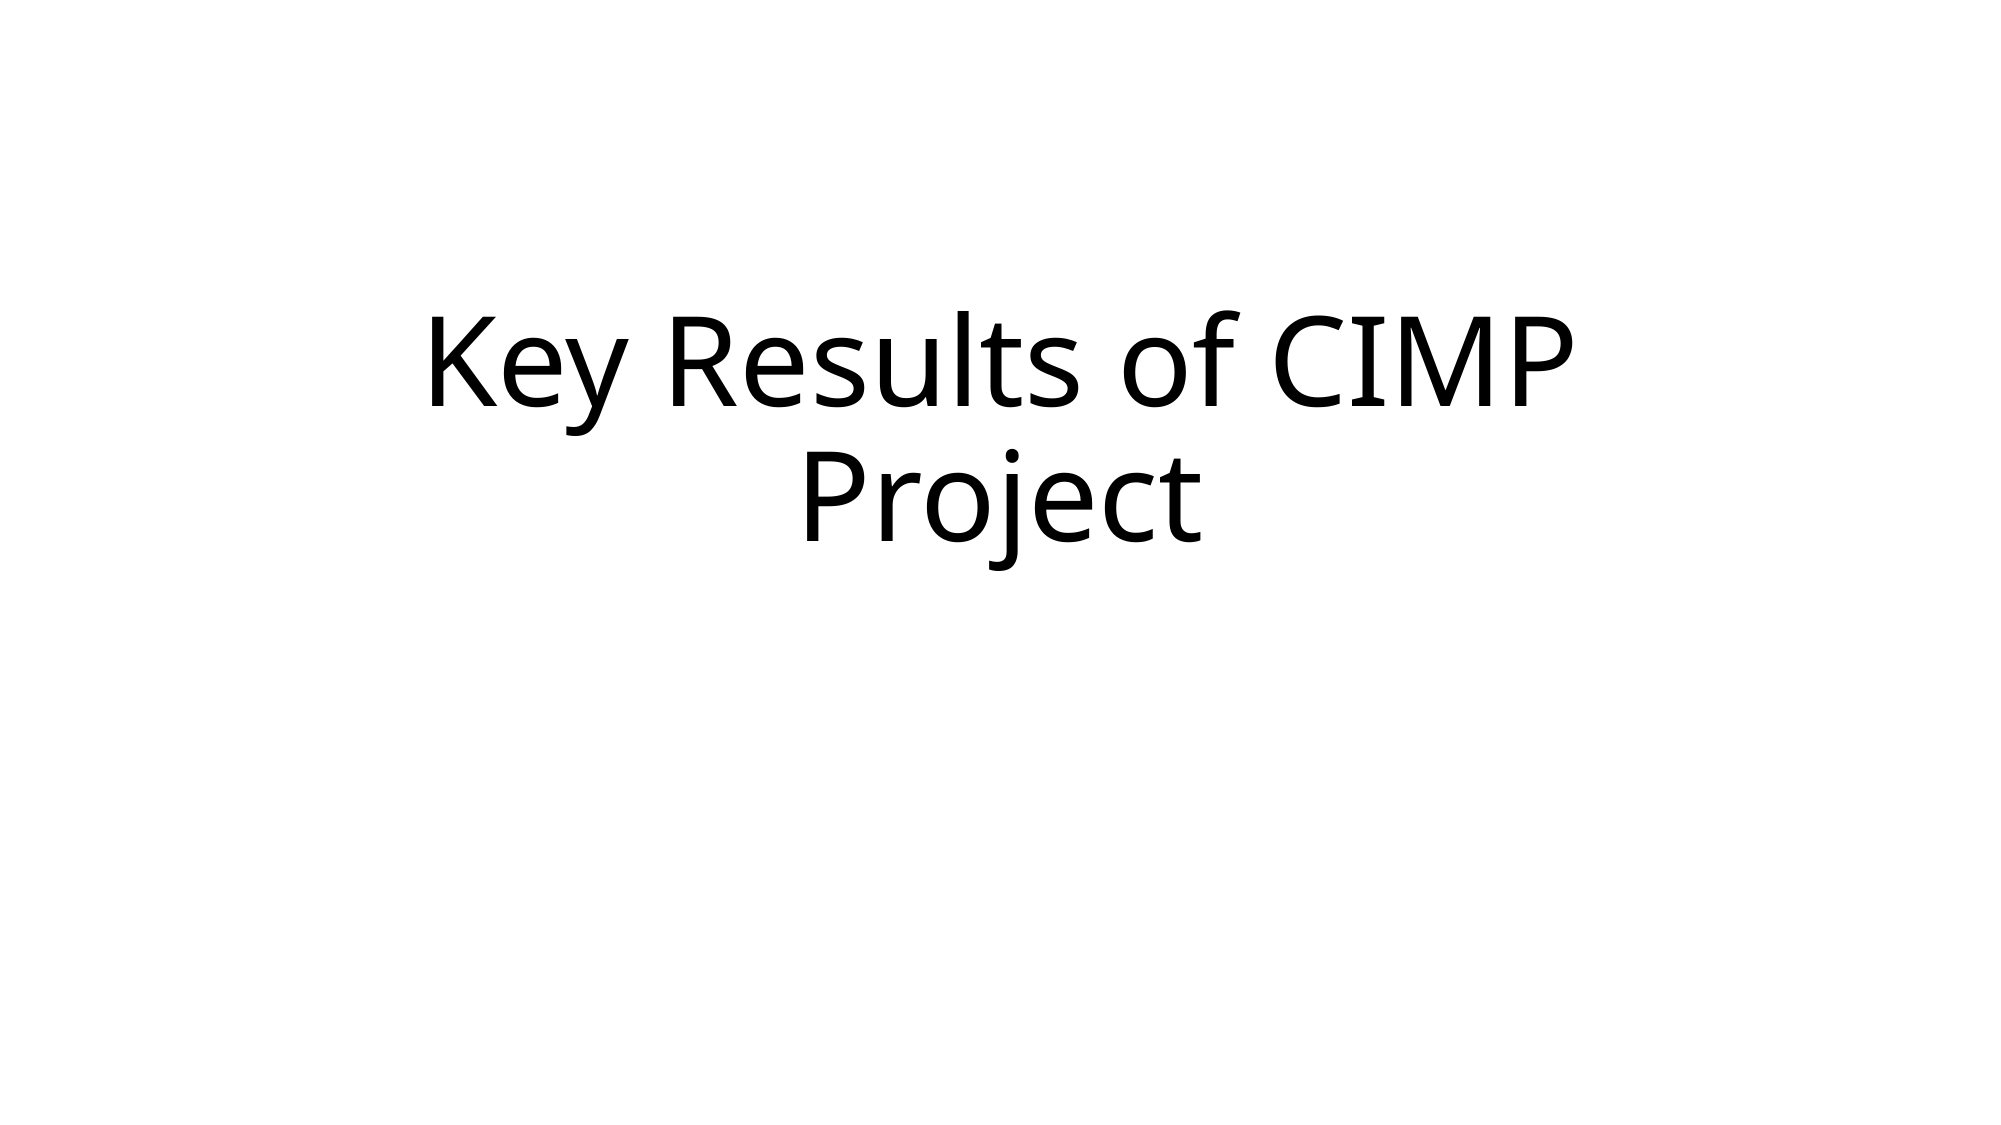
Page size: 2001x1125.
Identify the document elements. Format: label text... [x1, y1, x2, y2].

title Key Results of CIMP Project [249, 184, 1750, 576]
